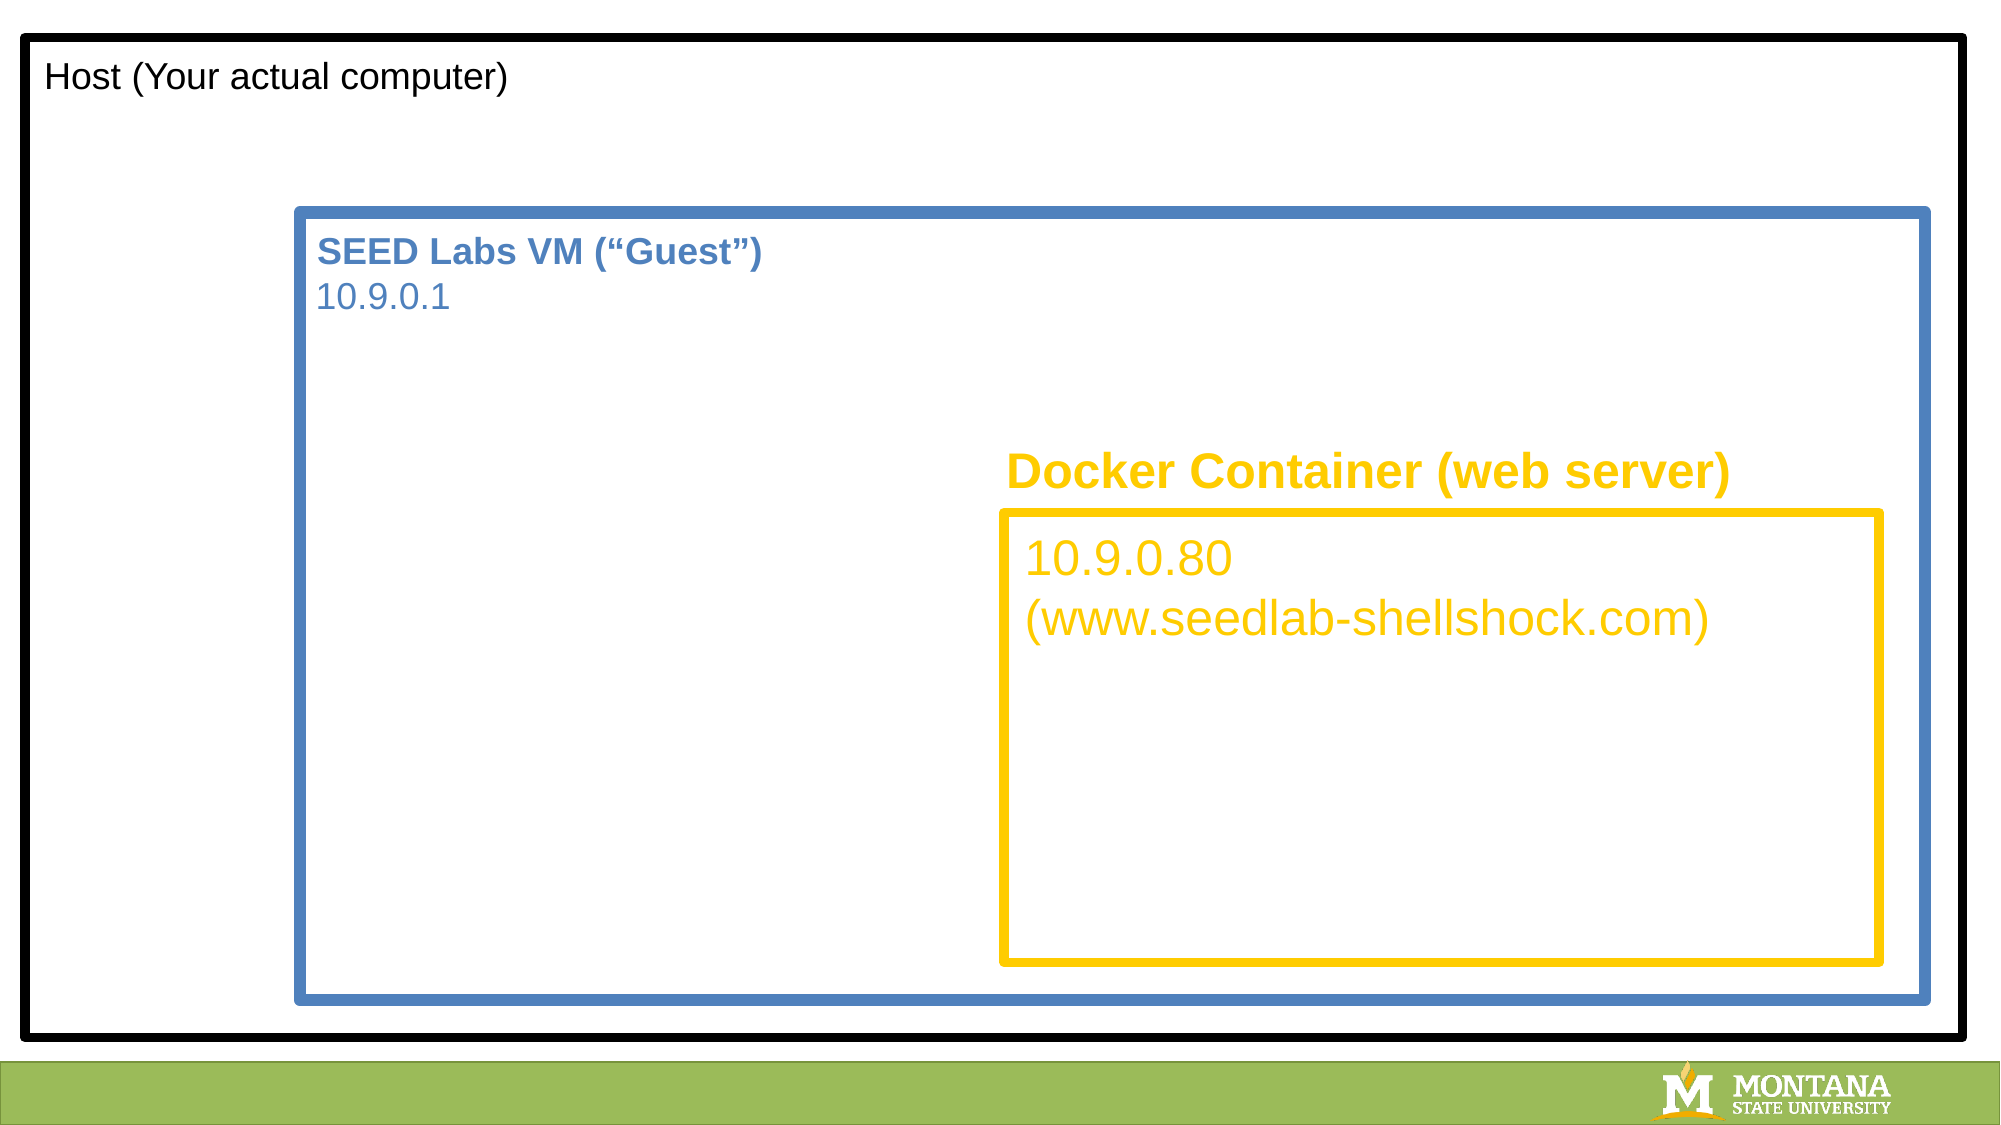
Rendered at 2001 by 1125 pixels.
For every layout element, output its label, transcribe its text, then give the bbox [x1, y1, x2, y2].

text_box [1892, 1060, 2000, 1125]
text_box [0, 1060, 1647, 1125]
text_box [23, 35, 1964, 1040]
text_box Host (Your actual computer) [29, 45, 524, 105]
text_box SEED Labs VM (“Guest”) [302, 220, 778, 280]
text_box 10.9.0.1 [300, 264, 466, 325]
text_box [1002, 510, 1881, 964]
picture [1649, 1060, 1892, 1122]
text_box [298, 210, 1927, 1002]
text_box 10.9.0.80 (www.seedlab-shellshock.com) [1009, 517, 1726, 653]
text_box Docker Container (web server) [991, 431, 1747, 507]
